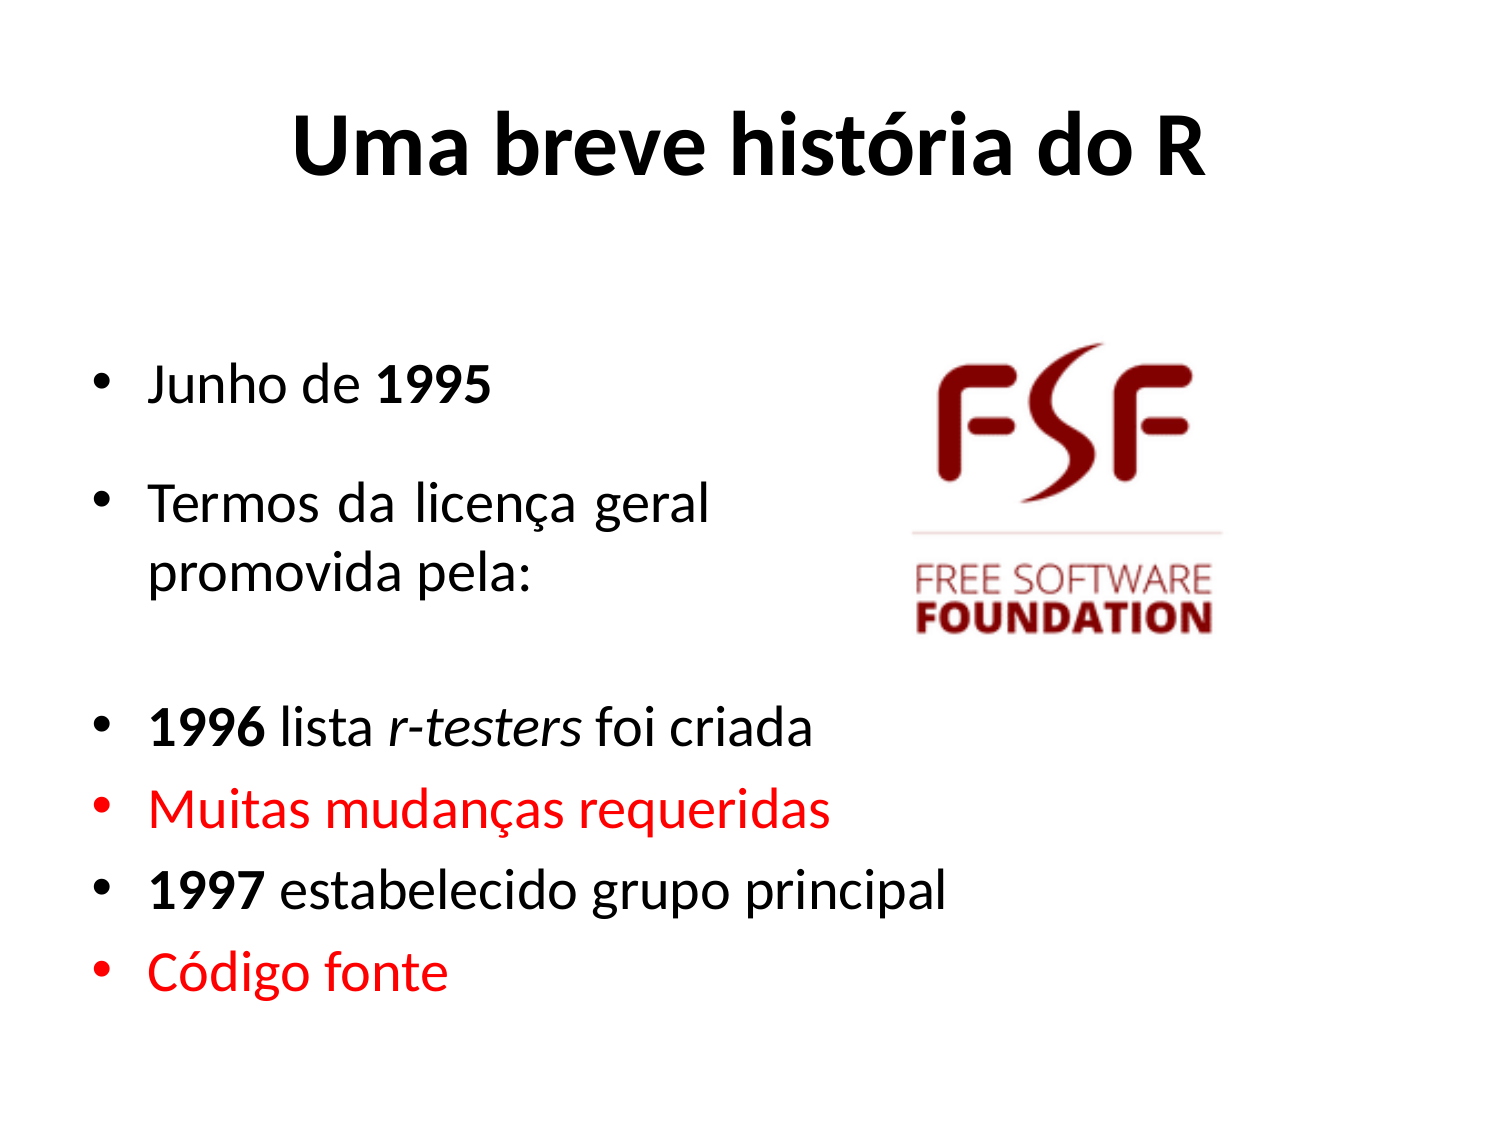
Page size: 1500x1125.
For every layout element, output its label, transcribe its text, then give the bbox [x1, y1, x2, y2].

list Junho de 1995 [76, 338, 839, 438]
text_box Termos da licença geral promovida pela: [76, 456, 727, 622]
text_box 1996 lista r-testers foi criada Muitas mudanças requeridas 1997 estabelecido grupo principal Código fonte [76, 680, 1201, 1052]
title Uma breve história do R [75, 45, 1425, 233]
picture [844, 255, 1288, 699]
